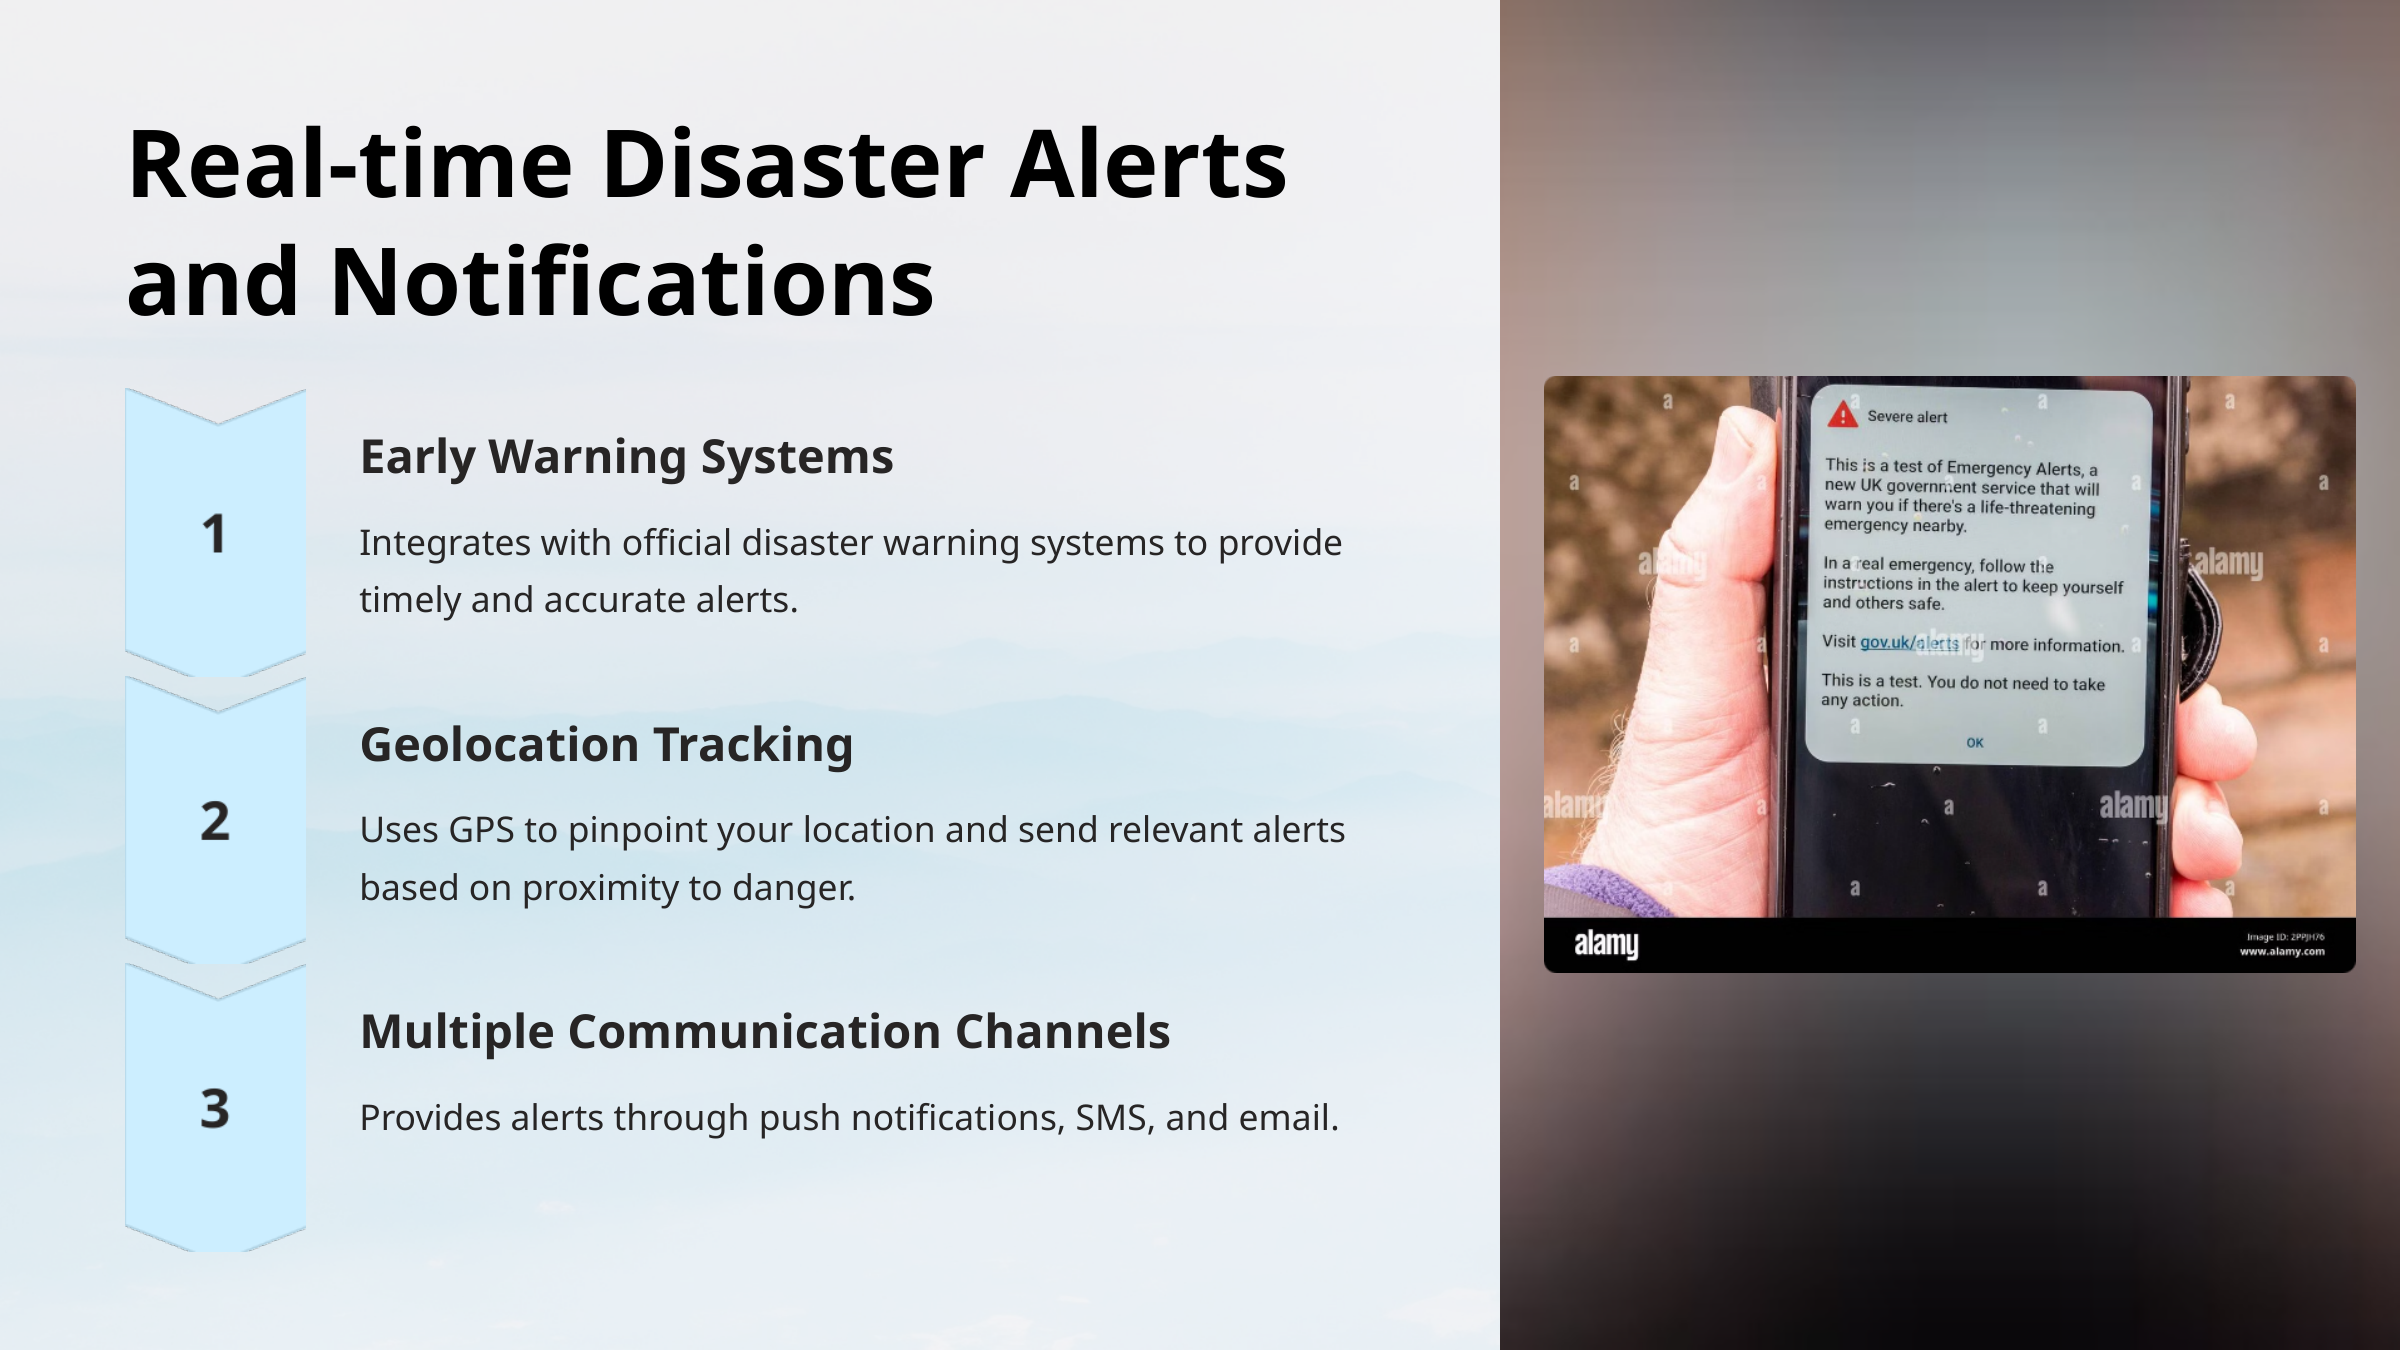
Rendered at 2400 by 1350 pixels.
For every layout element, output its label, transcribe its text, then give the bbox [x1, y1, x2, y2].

text_box Uses GPS to pinpoint your location and send relevant alerts based on proximity to danger. [359, 792, 1375, 908]
text_box Early Warning Systems [359, 424, 857, 484]
picture [125, 388, 306, 1252]
text_box Provides alerts through push notifications, SMS, and email. [359, 1080, 1375, 1138]
text_box Real-time Disaster Alerts and Notifications [125, 98, 1375, 335]
picture [1499, 0, 2400, 1350]
text_box Geolocation Tracking [359, 712, 832, 771]
text_box Multiple Communication Channels [359, 999, 1126, 1059]
text_box Integrates with official disaster warning systems to provide timely and accurate alerts. [359, 505, 1375, 620]
